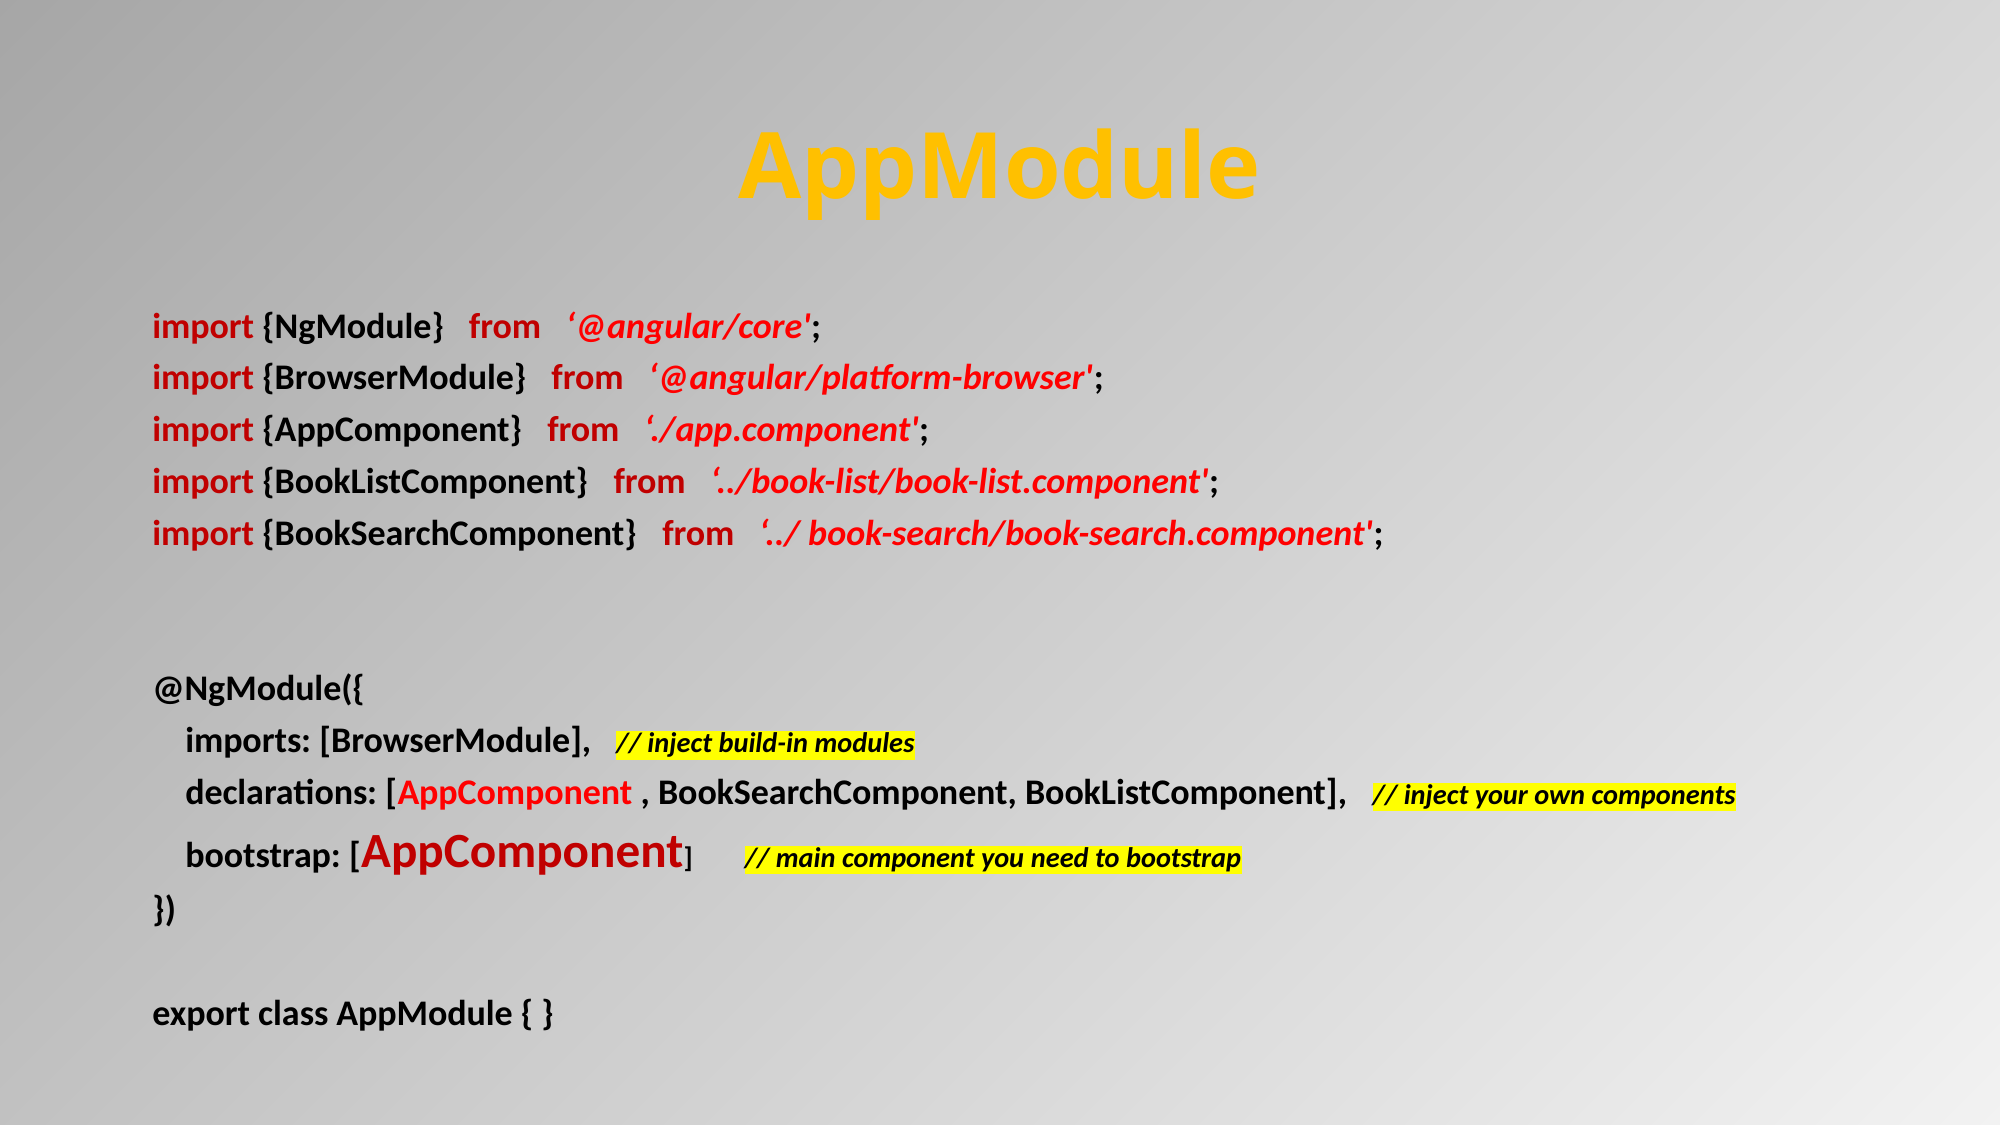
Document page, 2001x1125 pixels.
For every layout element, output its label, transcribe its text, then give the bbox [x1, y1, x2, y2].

list import {NgModule} from ‘@angular/core'; import {BrowserModule} from ‘@angular/platform-browser'; import {AppComponent} from ‘./app.component'; import {BookListComponent} from ‘../book-list/book-list.component'; import {BookSearchComponent} from ‘../ book-search/book-search.component'; @NgModule({ imports: [BrowserModule], // inject build-in modules declarations: [AppComponent , BookSearchComponent, BookListComponent], // inject your own components bootstrap: [AppComponent] // main component you need to bootstrap }) export class AppModule { } [137, 299, 1881, 1047]
title AppModule [137, 59, 1863, 278]
